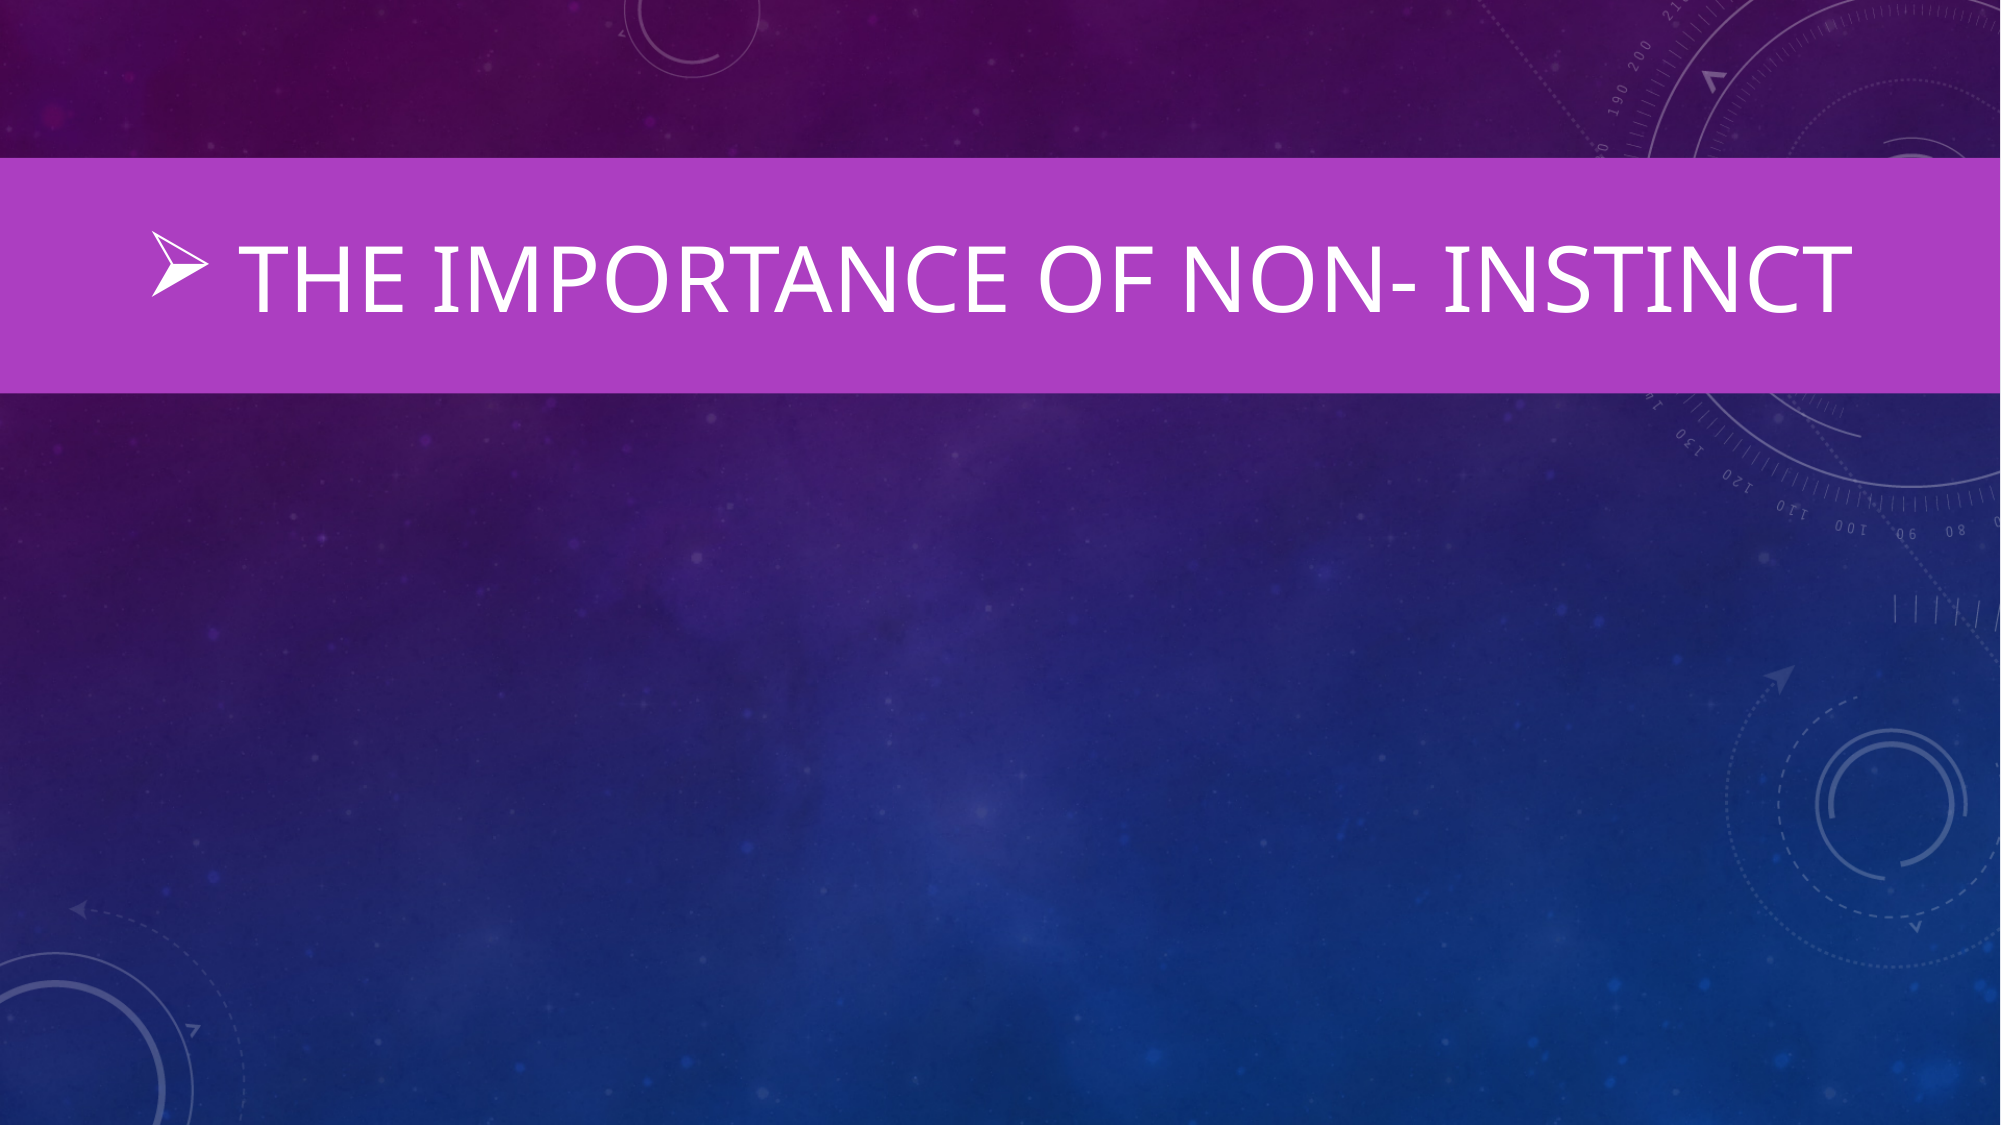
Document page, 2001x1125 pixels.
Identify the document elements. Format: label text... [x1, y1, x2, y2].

title The importance of Non- instinct [0, 157, 2000, 394]
picture [0, 0, 2001, 1125]
